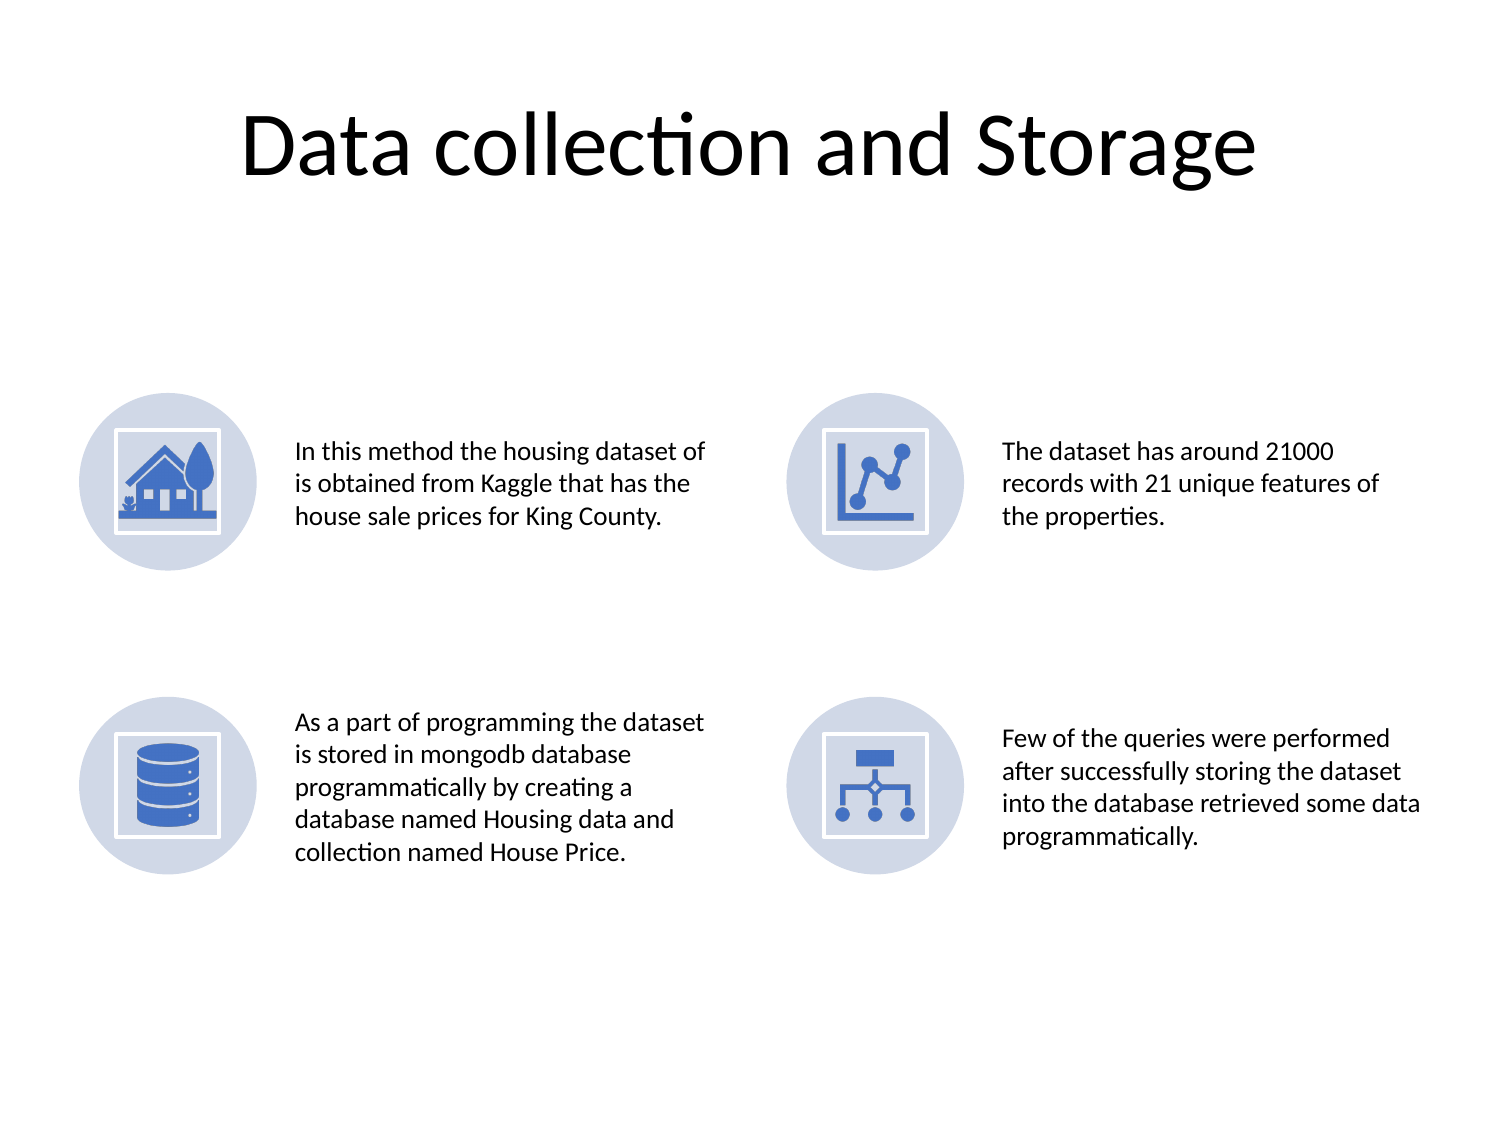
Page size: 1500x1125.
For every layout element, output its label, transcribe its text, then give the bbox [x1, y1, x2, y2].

title Data collection and Storage [75, 45, 1425, 233]
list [74, 262, 1426, 1006]
